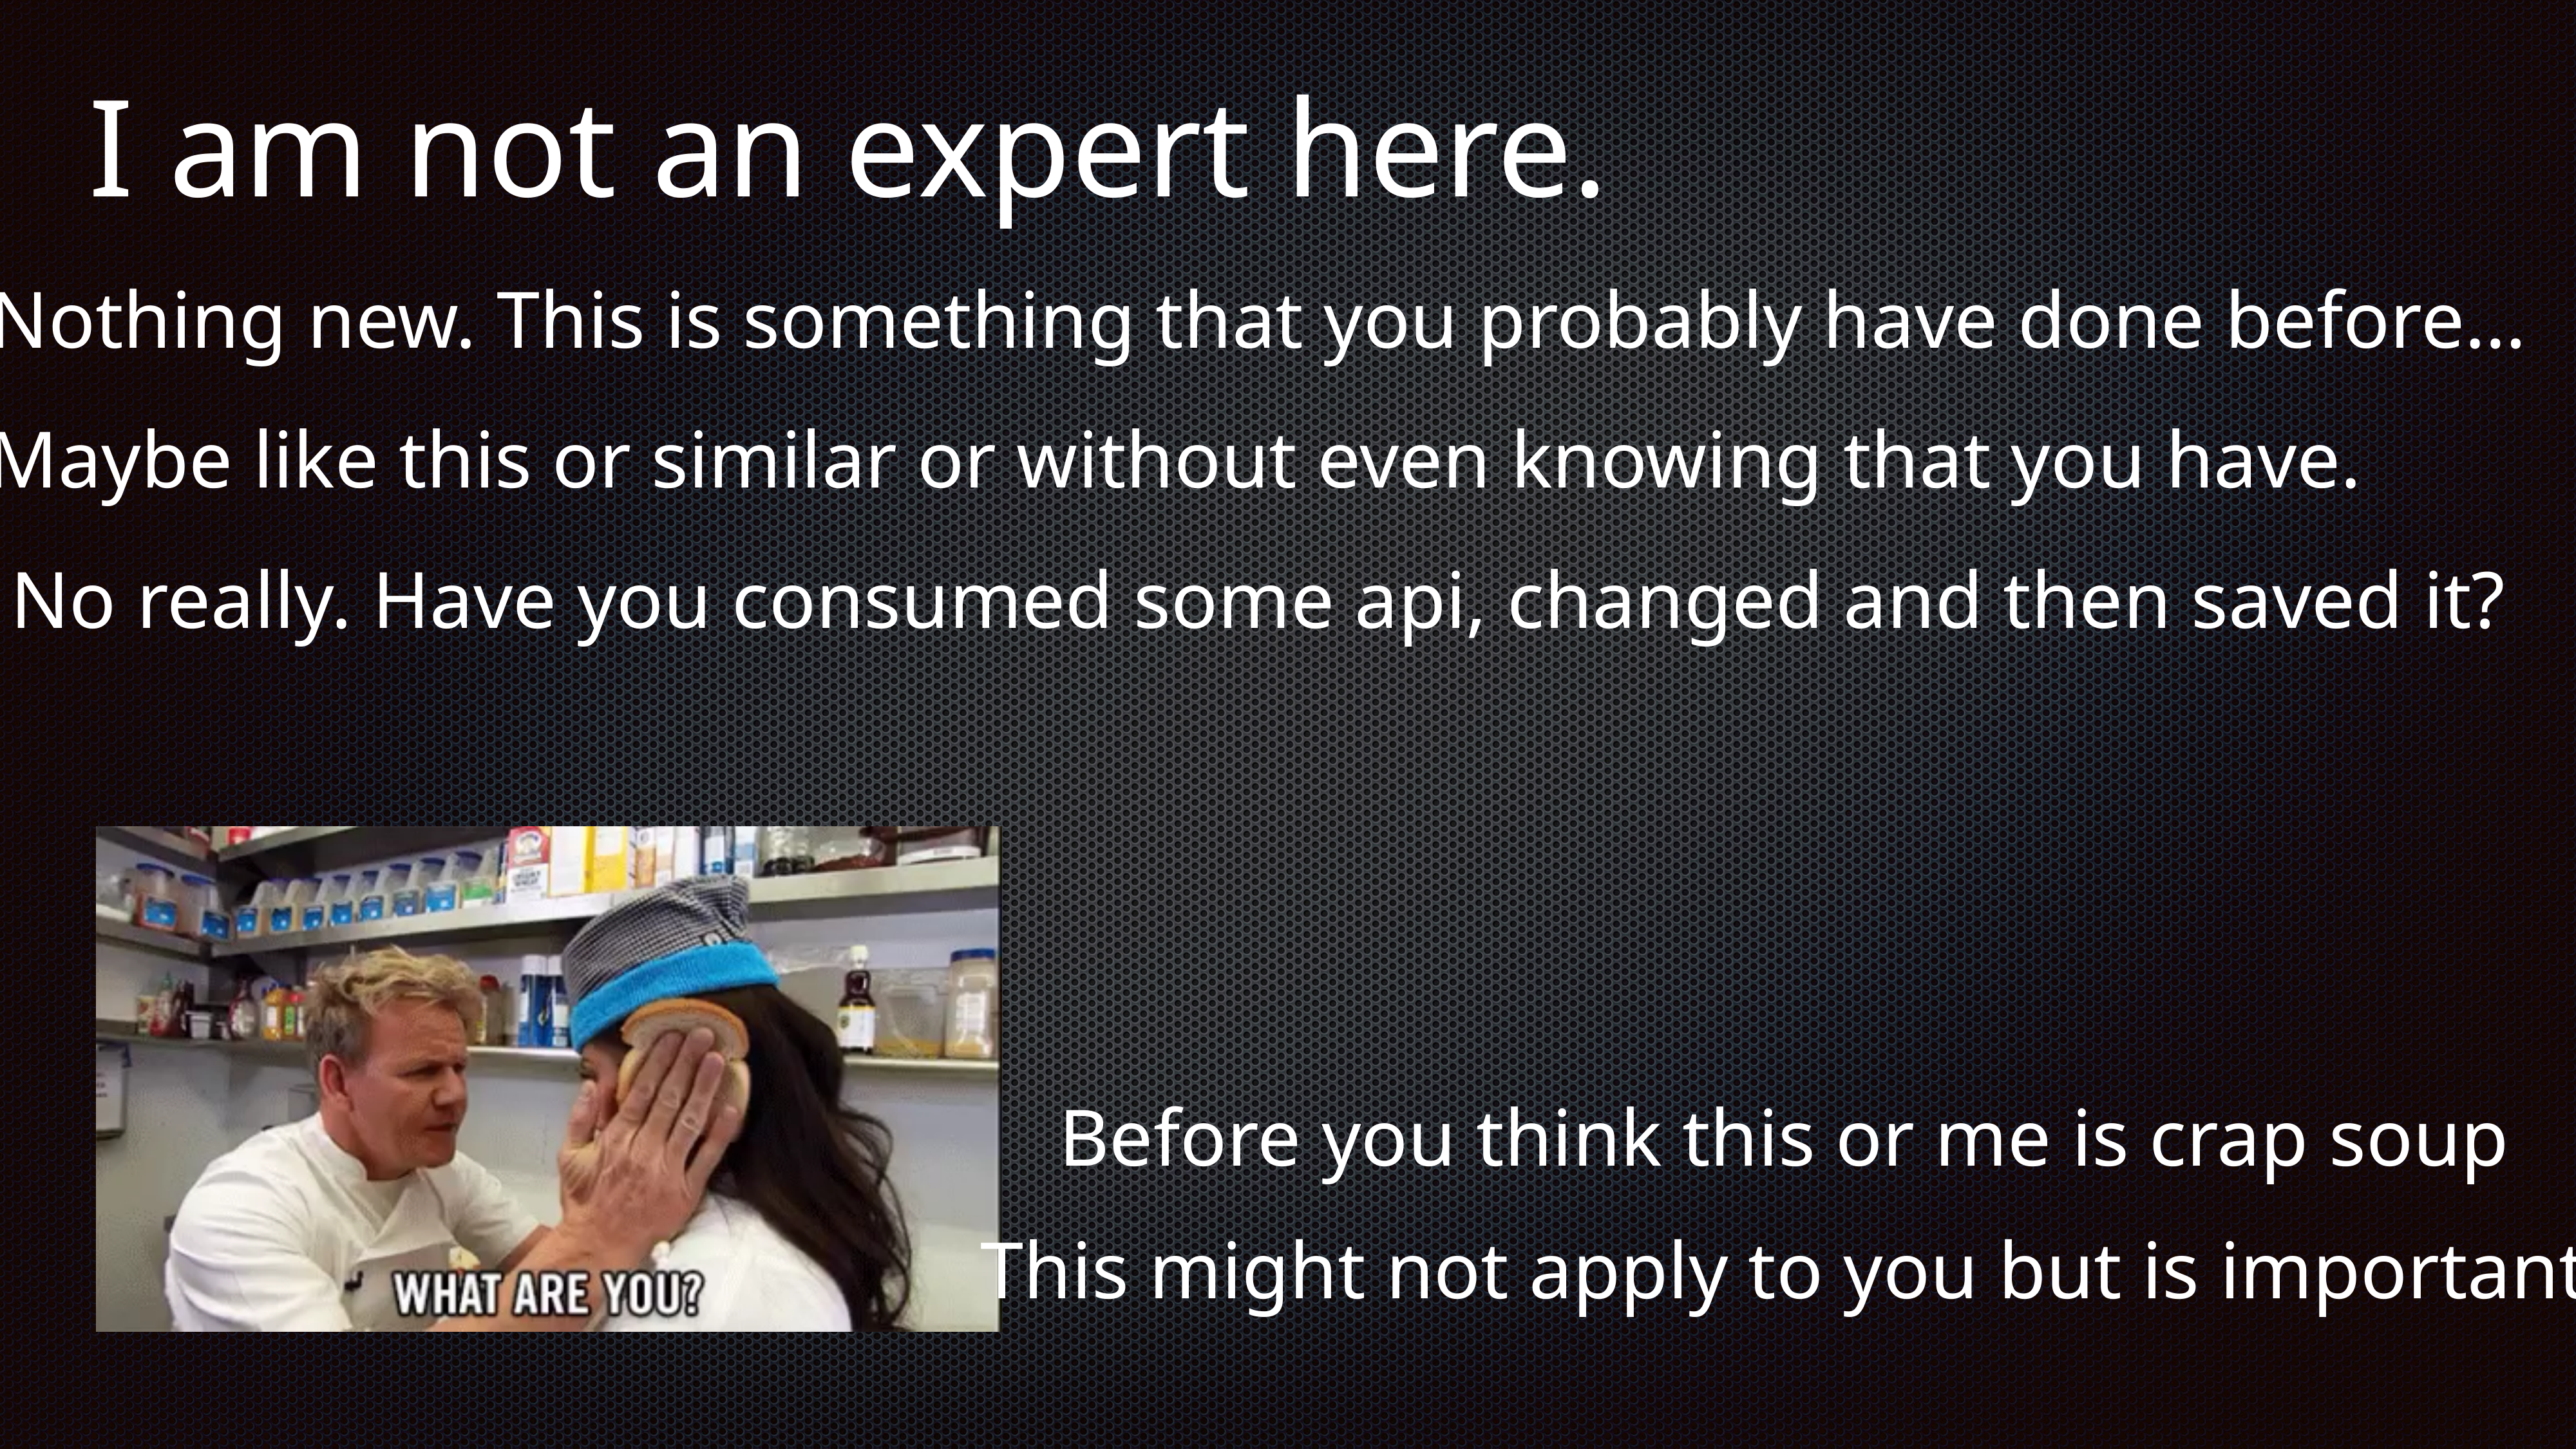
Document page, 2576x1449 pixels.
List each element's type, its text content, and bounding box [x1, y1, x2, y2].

list I am not an expert here. [82, 58, 2157, 228]
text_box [95, 826, 1003, 1332]
picture [0, 0, 2576, 1449]
text_box Nothing new. This is something that you probably have done before… [0, 264, 2533, 369]
text_box No really. Have you consumed some api, changed and then saved it? [5, 545, 2512, 649]
text_box Before you think this or me is crap soup [1054, 1083, 2515, 1188]
text_box Maybe like this or similar or without even knowing that you have. [0, 404, 2369, 509]
text_box This might not apply to you but is important [1003, 1215, 2576, 1320]
